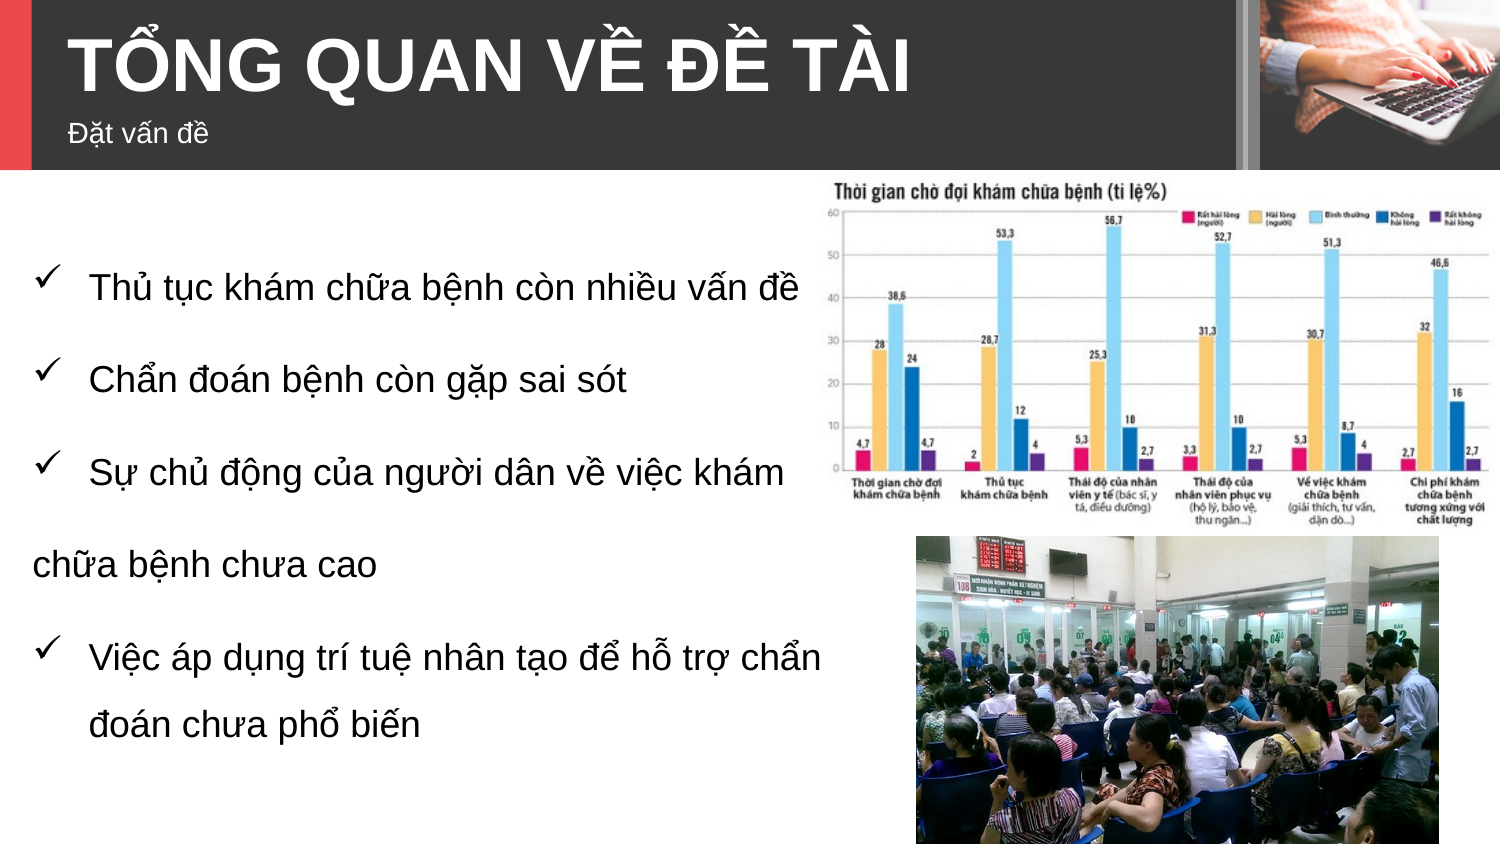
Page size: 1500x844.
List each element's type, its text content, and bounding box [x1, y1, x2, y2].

list Đặt vấn đề [53, 108, 1235, 156]
list TỔNG QUAN VỀ ĐỀ TÀI [53, 13, 1235, 108]
text_box Thủ tục khám chữa bệnh còn nhiều vấn đề Chẩn đoán bệnh còn gặp sai sót Sự chủ động của người dân về việc khám chữa bệnh chưa cao Việc áp dụng trí tuệ nhân tạo để hỗ trợ chẩn đoán chưa phổ biến [17, 232, 869, 753]
picture [0, 0, 1500, 844]
